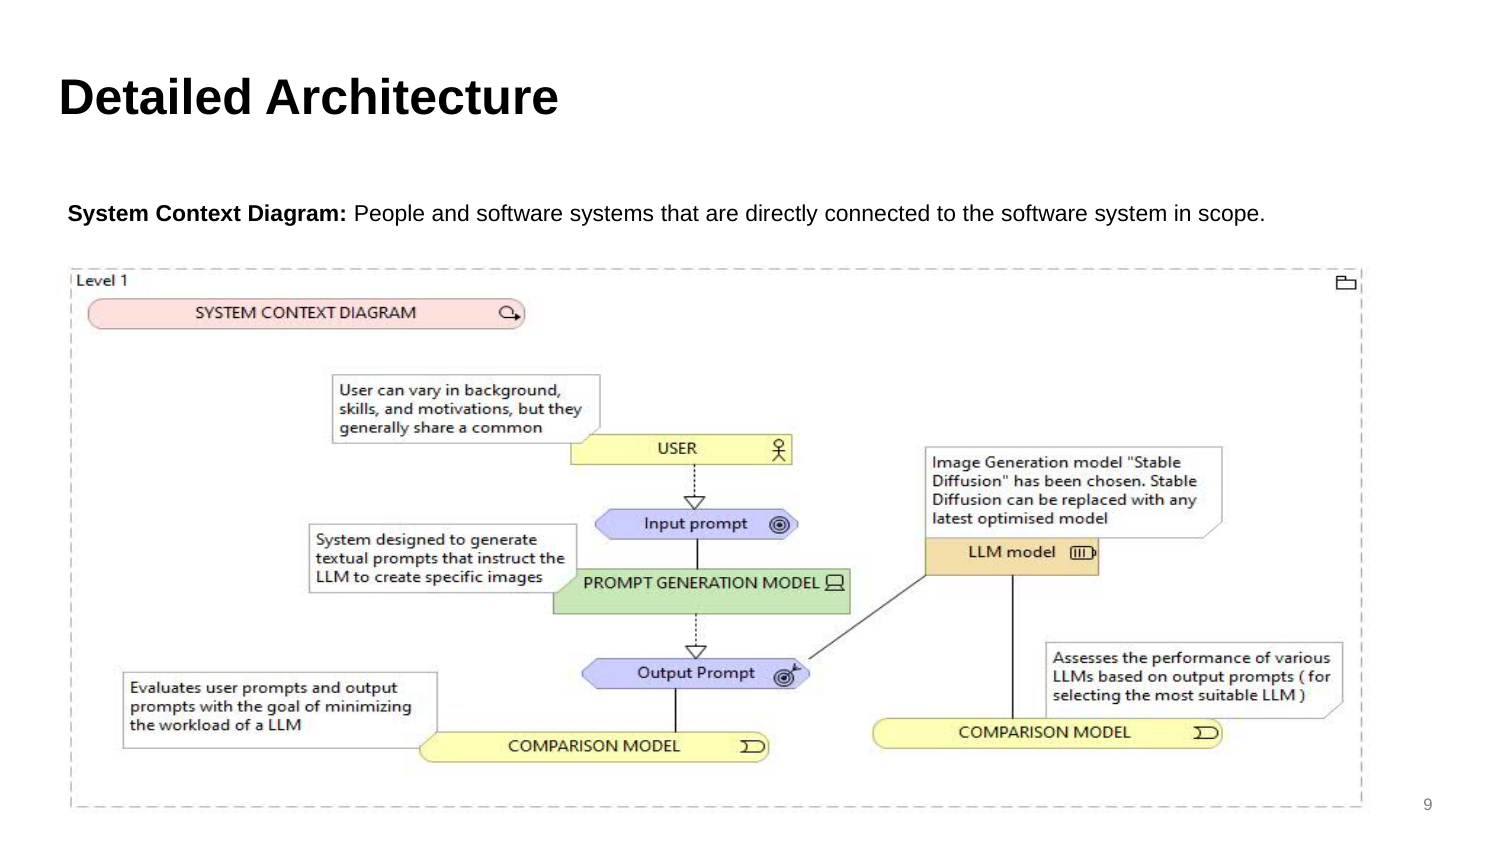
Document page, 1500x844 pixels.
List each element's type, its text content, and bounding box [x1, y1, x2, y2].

picture [56, 256, 1377, 820]
slide_number ‹#› [1387, 788, 1444, 820]
list System Context Diagram: People and software systems that are directly connected to the software system in scope. [56, 193, 1444, 789]
title Detailed Architecture [47, 58, 1435, 131]
